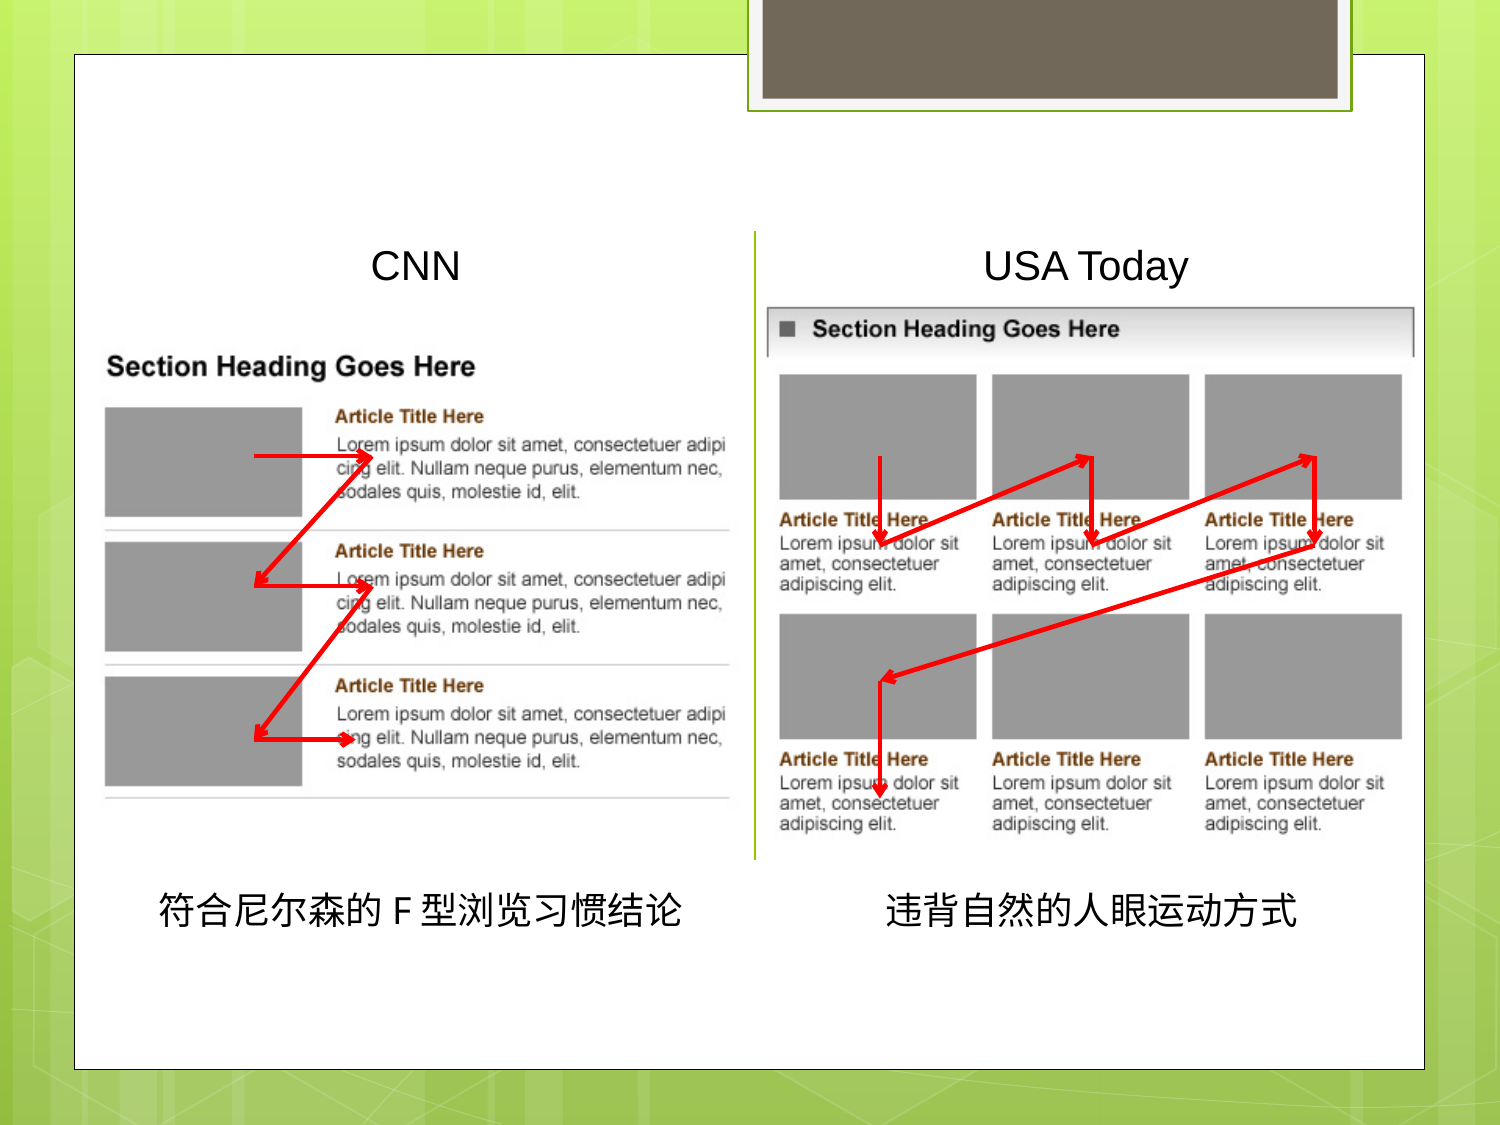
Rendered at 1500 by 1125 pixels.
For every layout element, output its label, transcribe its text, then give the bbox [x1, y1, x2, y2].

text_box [879, 455, 1091, 544]
text_box USA Today [968, 231, 1215, 274]
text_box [253, 455, 373, 585]
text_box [1091, 455, 1314, 543]
picture [88, 298, 747, 860]
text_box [879, 545, 1315, 681]
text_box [253, 585, 373, 740]
text_box 违背自然的人眼运动方式 [870, 890, 1313, 940]
picture [761, 276, 1422, 882]
text_box CNN [355, 231, 479, 296]
text_box 符合尼尔森的F型浏览习惯结论 [143, 879, 698, 940]
